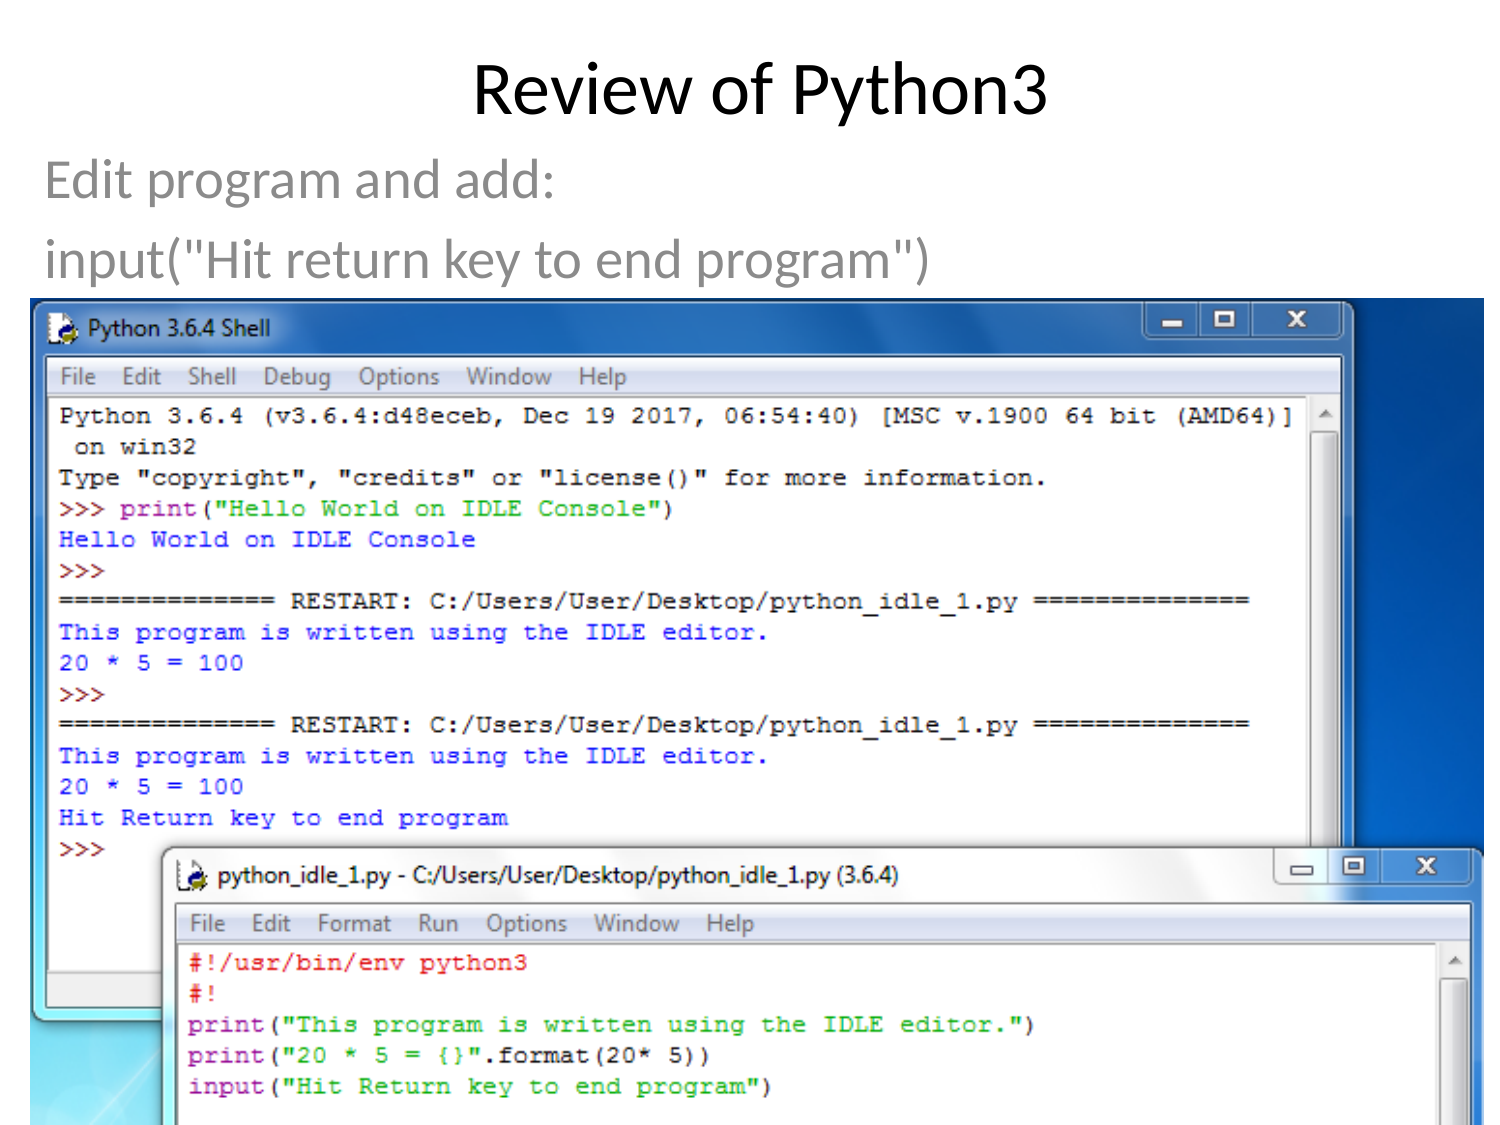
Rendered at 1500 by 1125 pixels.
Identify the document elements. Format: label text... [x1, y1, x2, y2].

picture [30, 297, 1484, 1125]
text_box Review of Python3 [123, 30, 1399, 134]
text_box Edit program and add: input("Hit return key to end program") [30, 134, 1448, 297]
